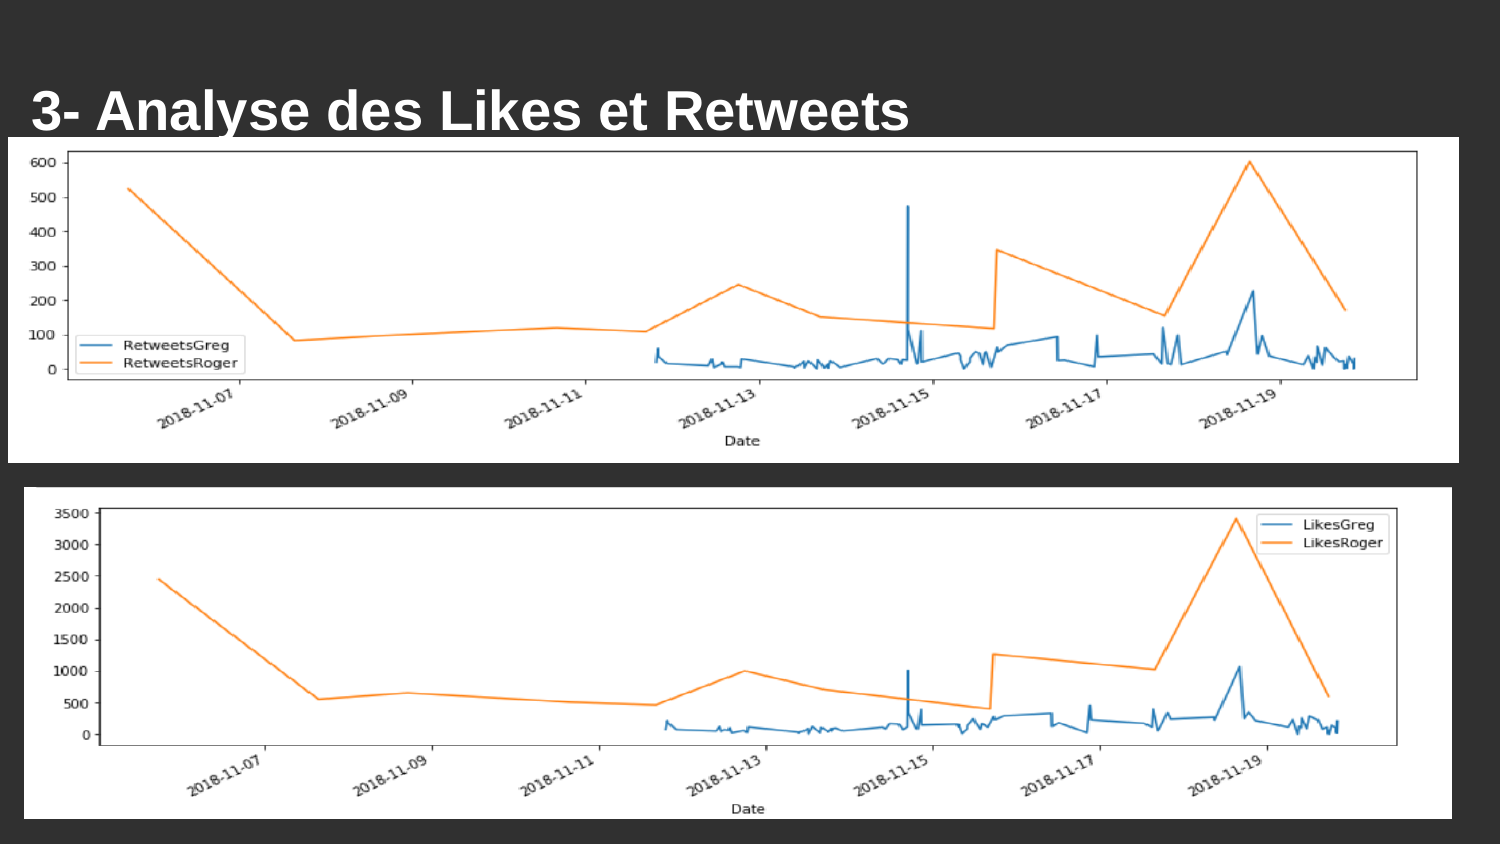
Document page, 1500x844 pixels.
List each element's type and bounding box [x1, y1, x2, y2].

picture [24, 486, 1452, 819]
picture [8, 137, 1459, 463]
